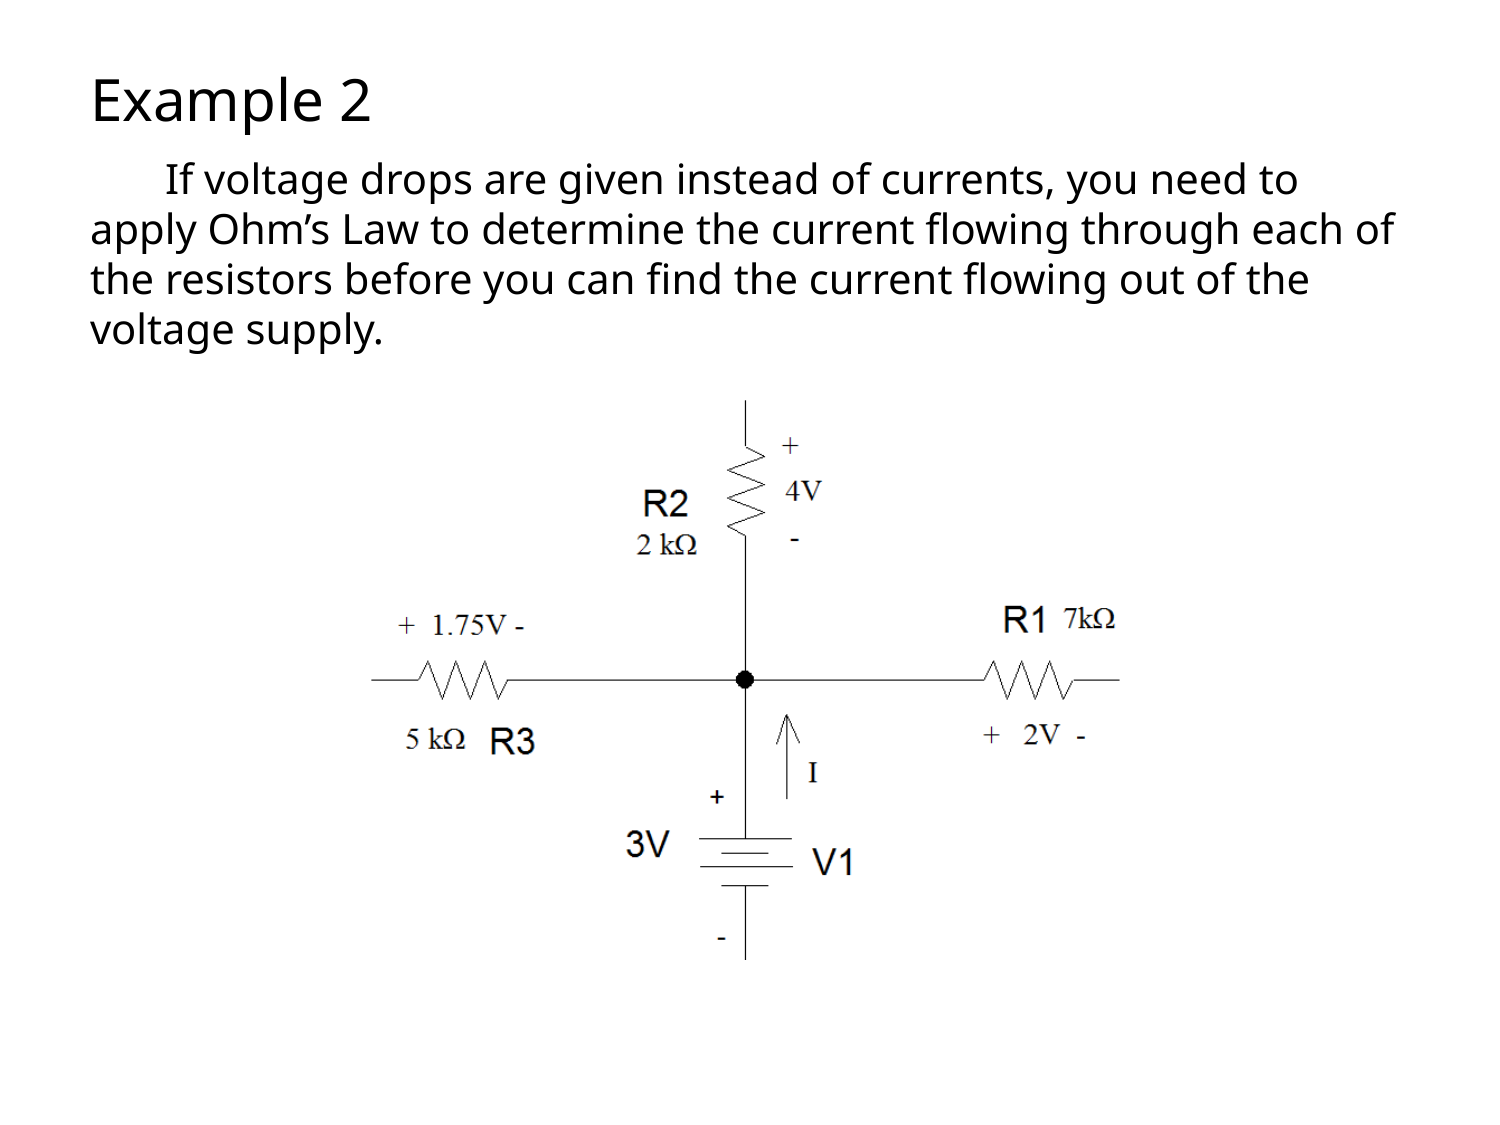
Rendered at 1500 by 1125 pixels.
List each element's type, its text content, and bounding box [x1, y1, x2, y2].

picture [358, 396, 1142, 960]
list If voltage drops are given instead of currents, you need to apply Ohm’s Law to determine the current flowing through each of the resistors before you can find the current flowing out of the voltage supply. [75, 152, 1425, 377]
title Example 2 [75, 45, 1425, 152]
